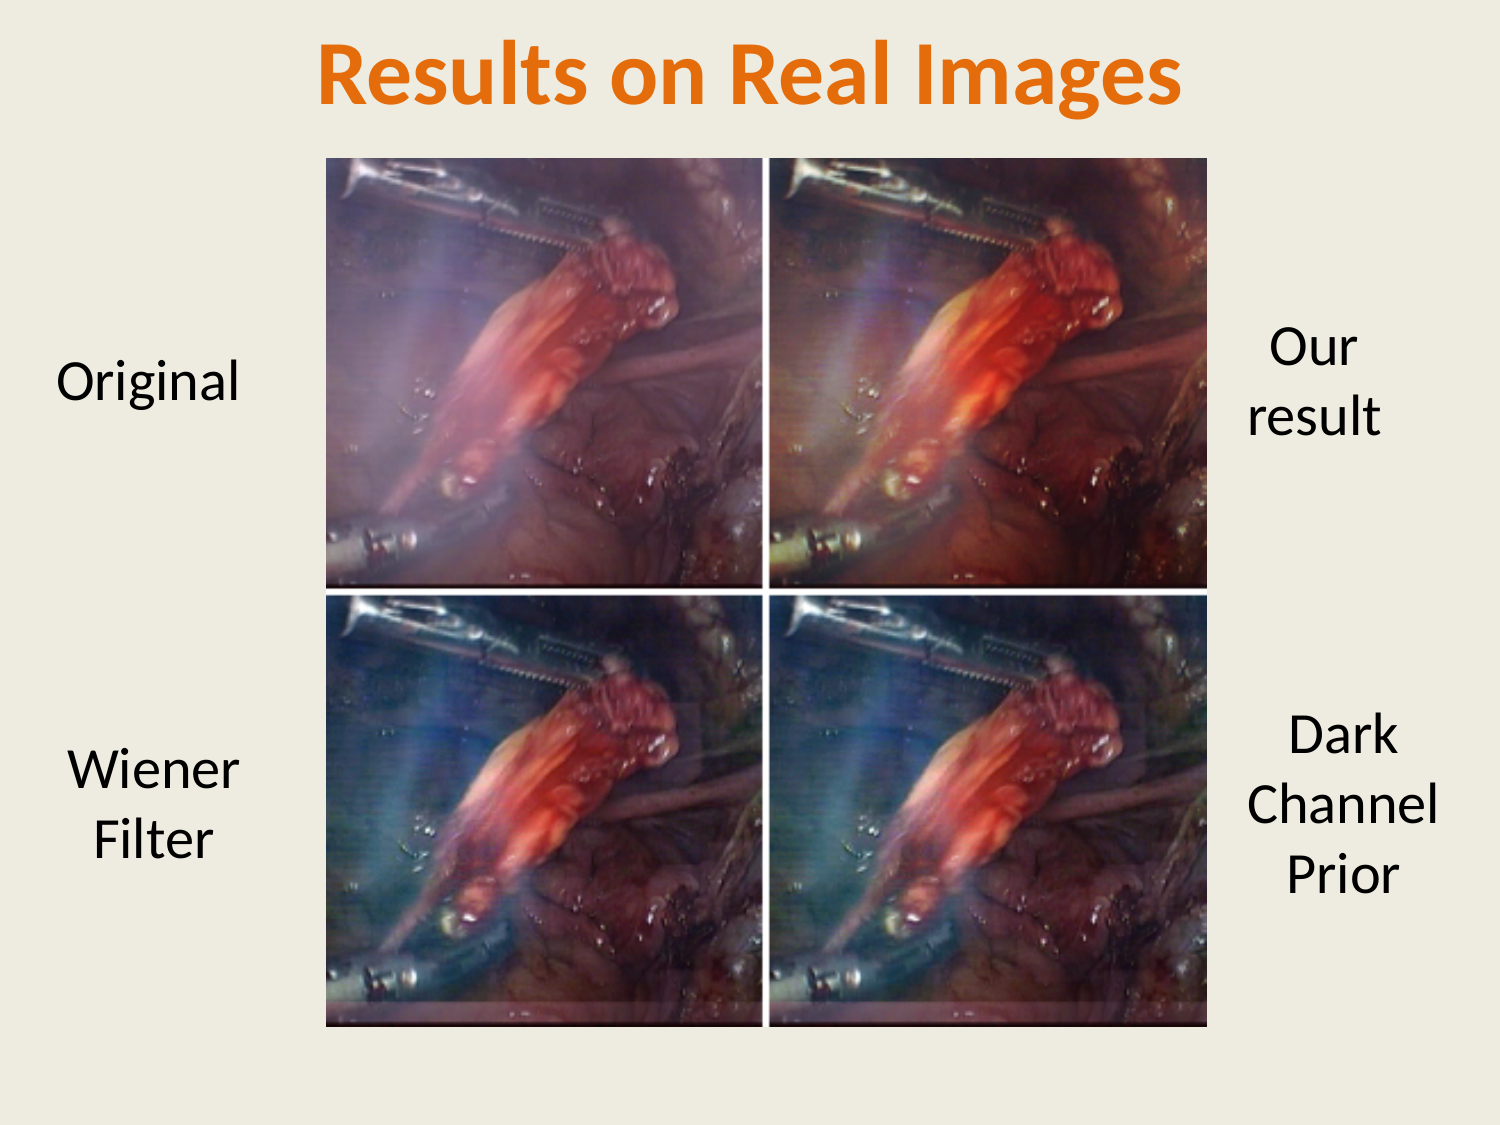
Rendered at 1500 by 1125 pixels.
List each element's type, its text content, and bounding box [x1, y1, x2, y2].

text_box Our result [1232, 299, 1397, 455]
picture [325, 158, 1208, 1027]
text_box Dark Channel Prior [1232, 687, 1456, 913]
title Results on Real Images [0, 0, 1500, 135]
text_box Wiener Filter [52, 723, 256, 878]
text_box Original [41, 335, 256, 420]
